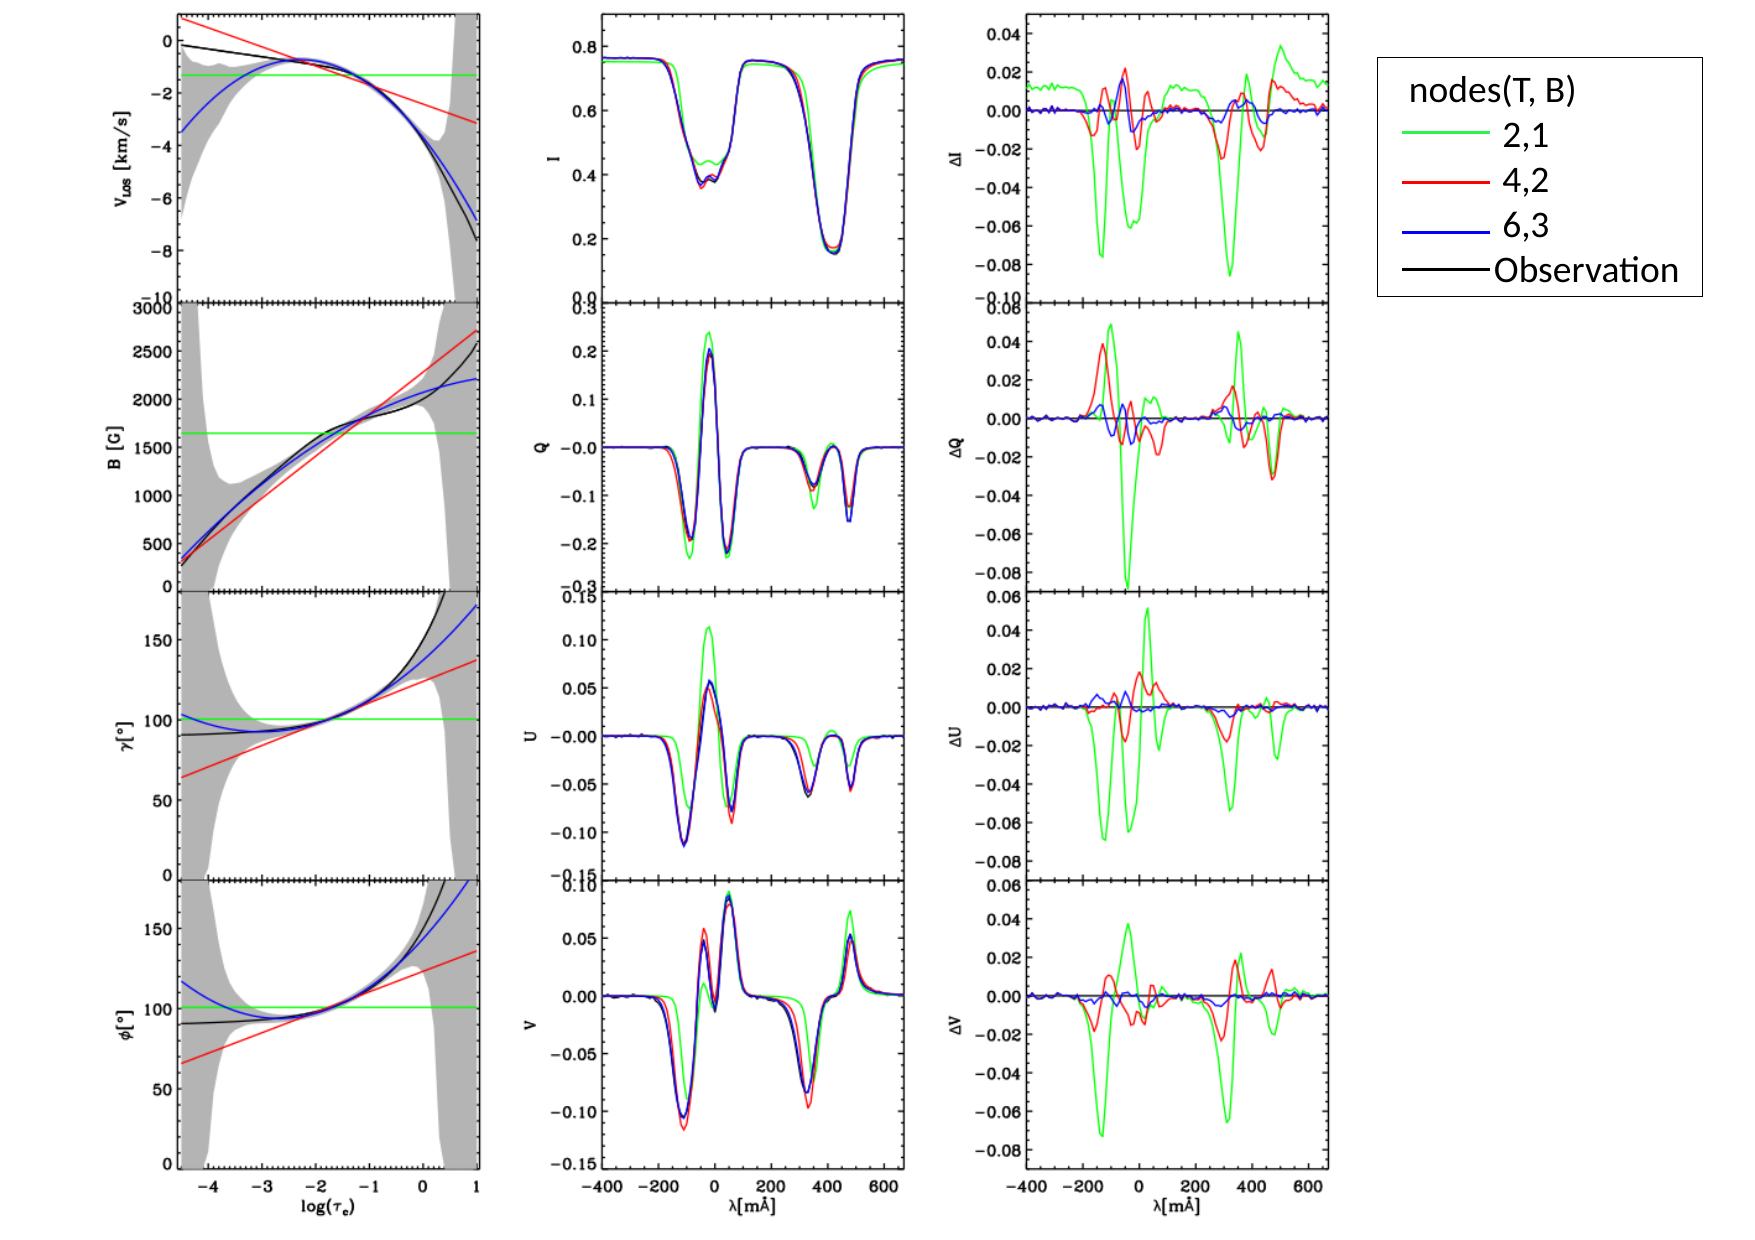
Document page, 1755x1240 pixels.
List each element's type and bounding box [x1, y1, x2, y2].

text_box [1376, 56, 1703, 300]
picture [76, 0, 1371, 1240]
